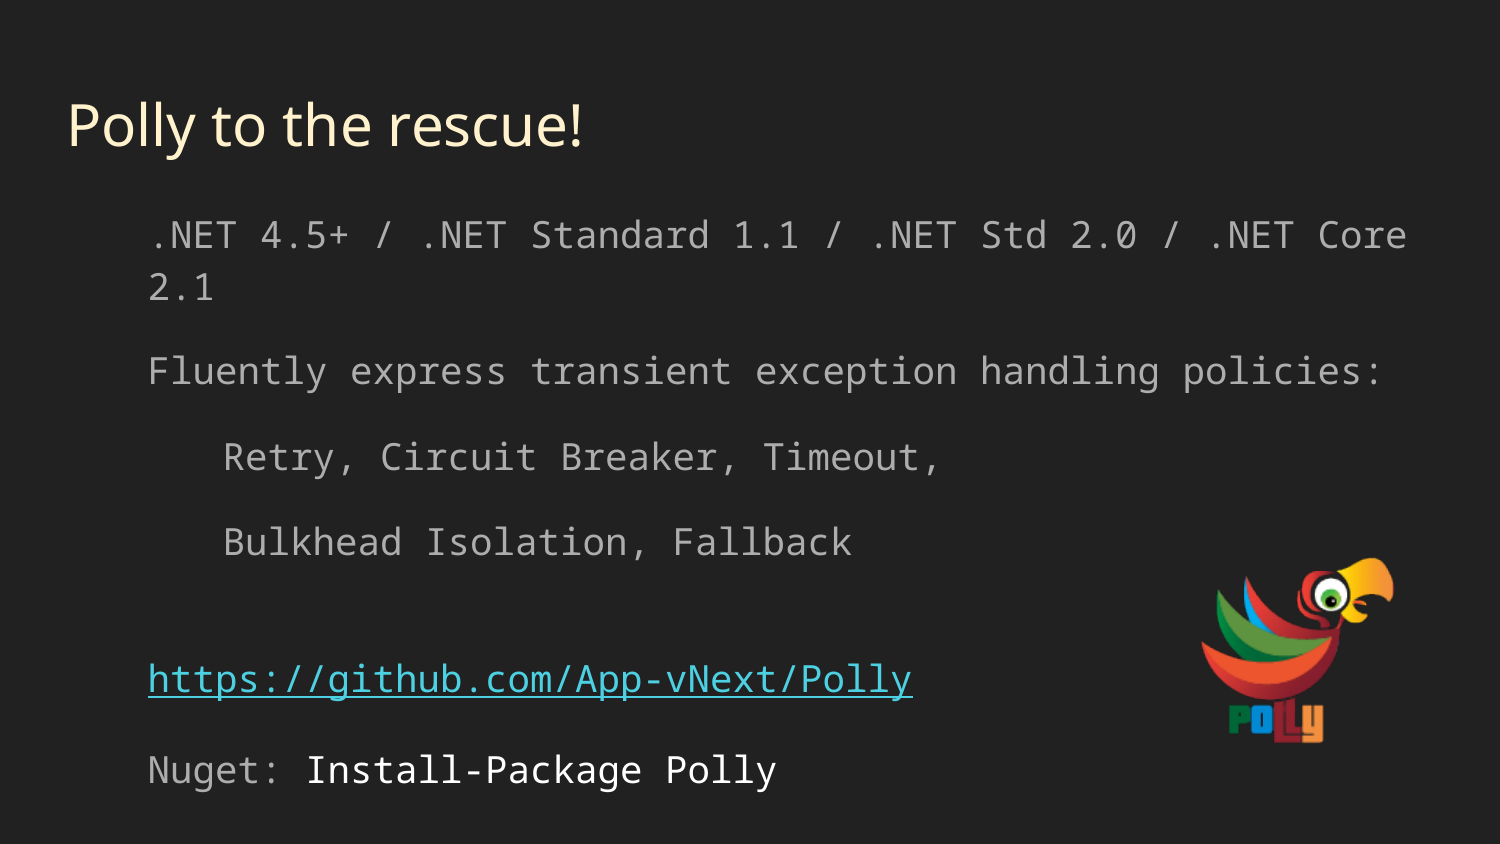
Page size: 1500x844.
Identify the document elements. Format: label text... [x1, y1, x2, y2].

title Polly to the rescue! [51, 72, 1449, 167]
picture [1197, 549, 1398, 750]
list .NET 4.5+ / .NET Standard 1.1 / .NET Std 2.0 / .NET Core 2.1 Fluently express transient exception handling policies: Retry, Circuit Breaker, Timeout, Bulkhead Isolation, Fallback https://github.com/App-vNext/Polly Nuget: Install-Package Polly [132, 189, 1449, 750]
